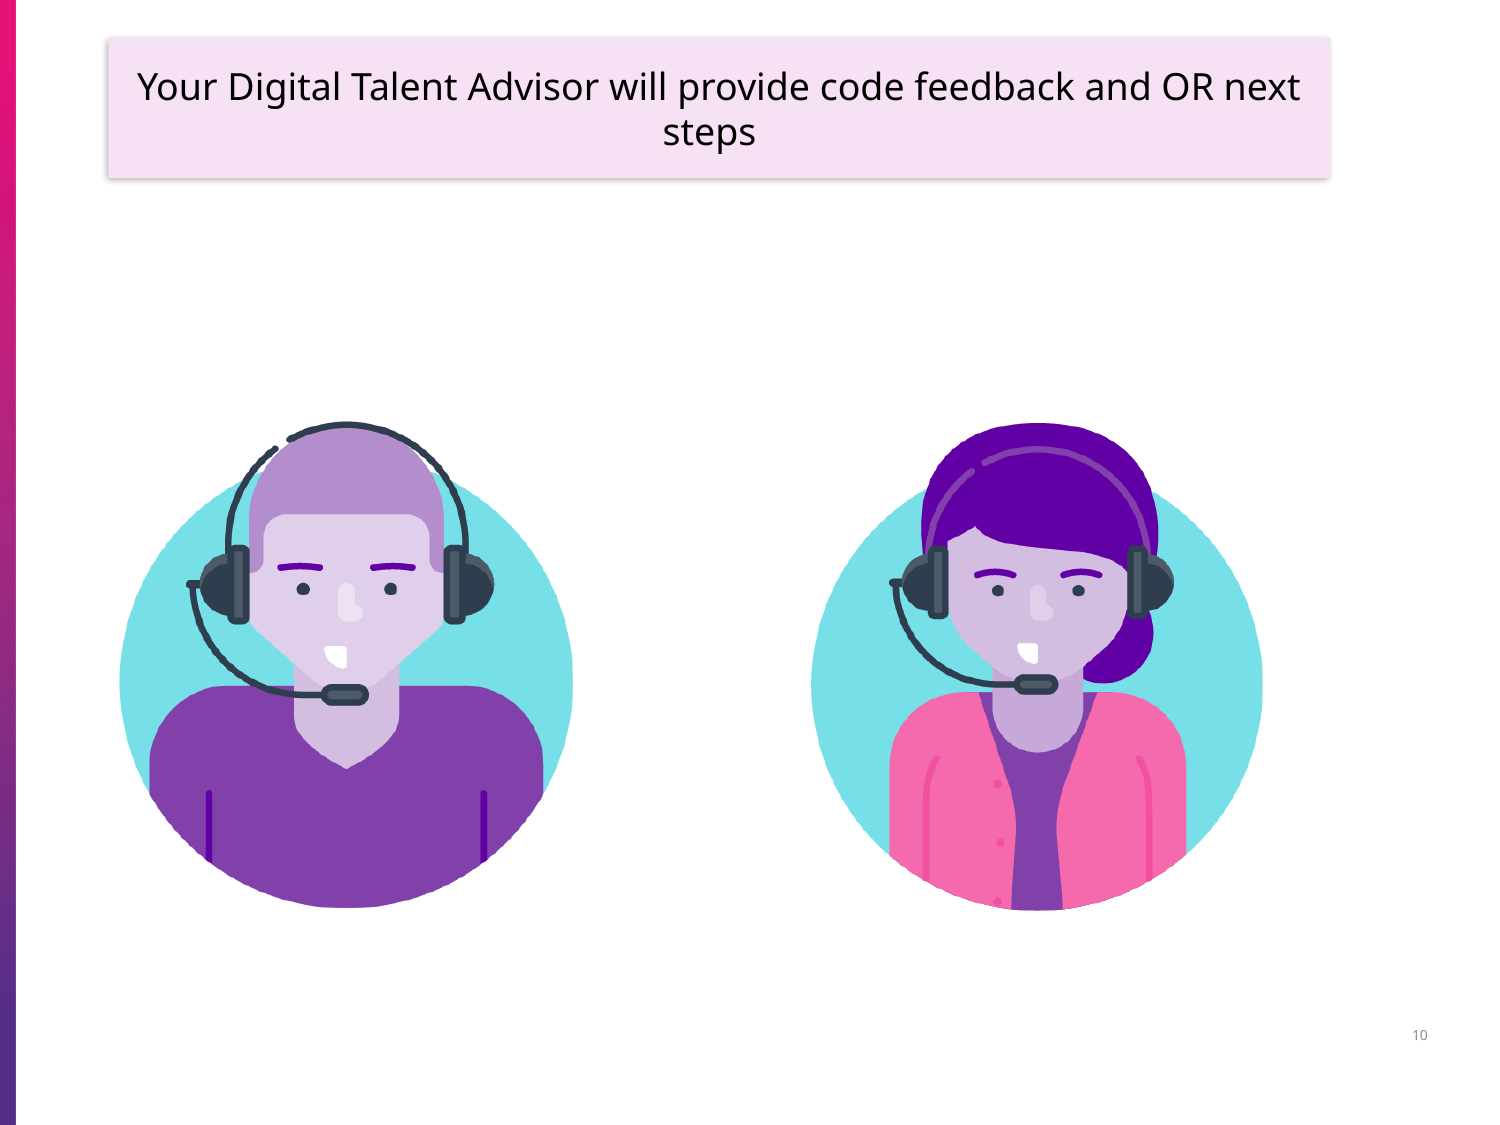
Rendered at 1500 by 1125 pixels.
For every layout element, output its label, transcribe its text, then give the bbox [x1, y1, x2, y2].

picture [811, 418, 1264, 912]
text_box Your Digital Talent Advisor will provide code feedback and OR next steps [108, 37, 1331, 179]
picture [0, 0, 16, 1125]
picture [118, 419, 573, 909]
